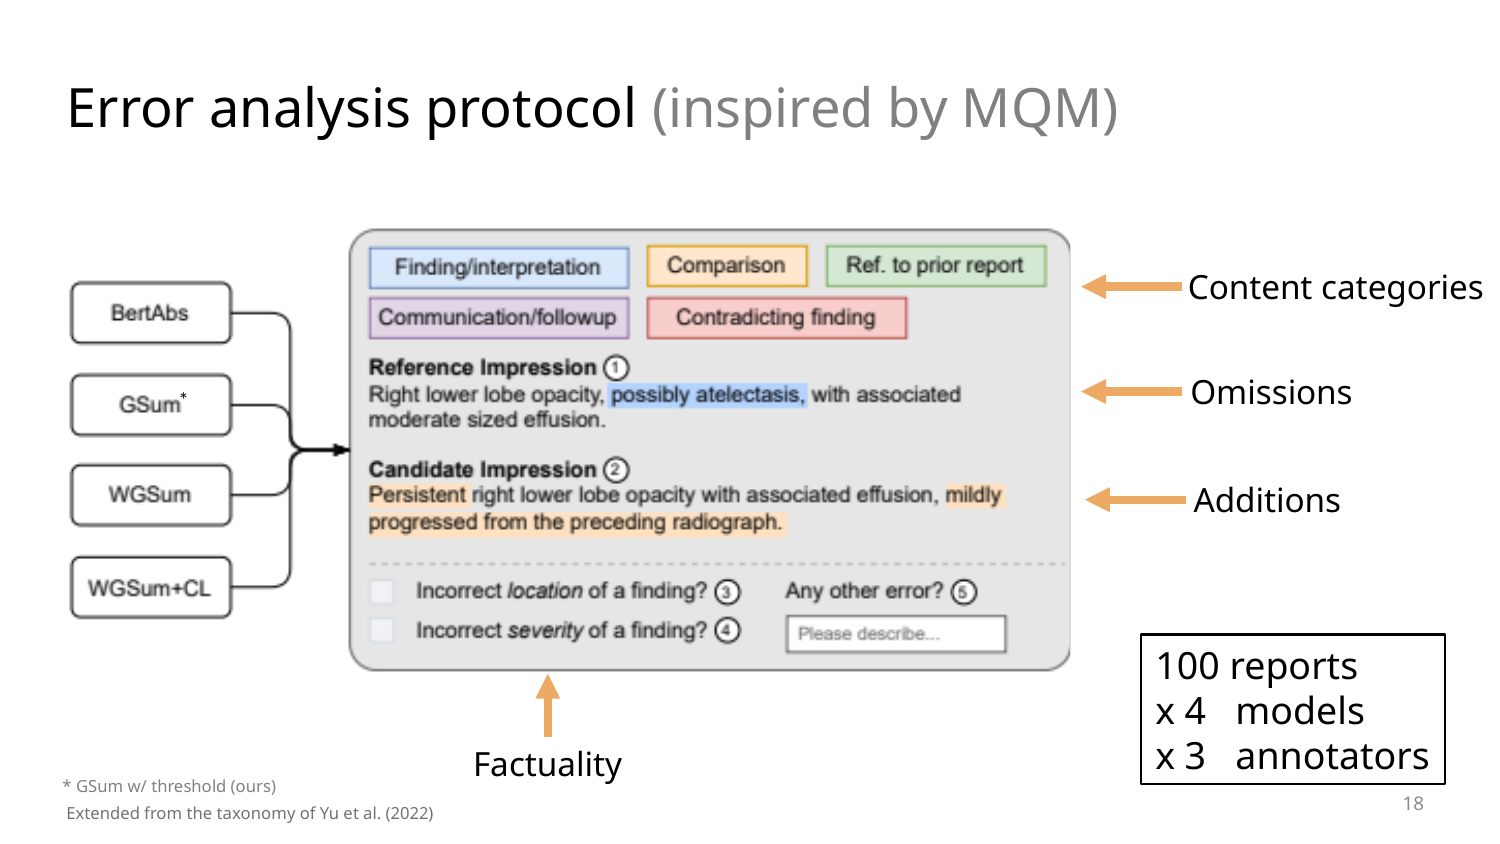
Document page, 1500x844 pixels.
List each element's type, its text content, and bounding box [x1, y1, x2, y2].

text_box Omissions [1175, 363, 1368, 419]
text_box * GSum w/ threshold (ours) [47, 768, 495, 803]
text_box Content categories [1173, 258, 1500, 314]
slide_number 18 [1101, 782, 1440, 827]
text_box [51, 191, 1071, 674]
text_box Additions [1178, 472, 1357, 527]
text_box 100 reports x 4 models x 3 annotators [1140, 634, 1445, 785]
title Error analysis protocol (inspired by MQM) [51, 73, 1440, 142]
list Extended from the taxonomy of Yu et al. (2022) [51, 795, 981, 827]
text_box Factuality [458, 736, 638, 791]
